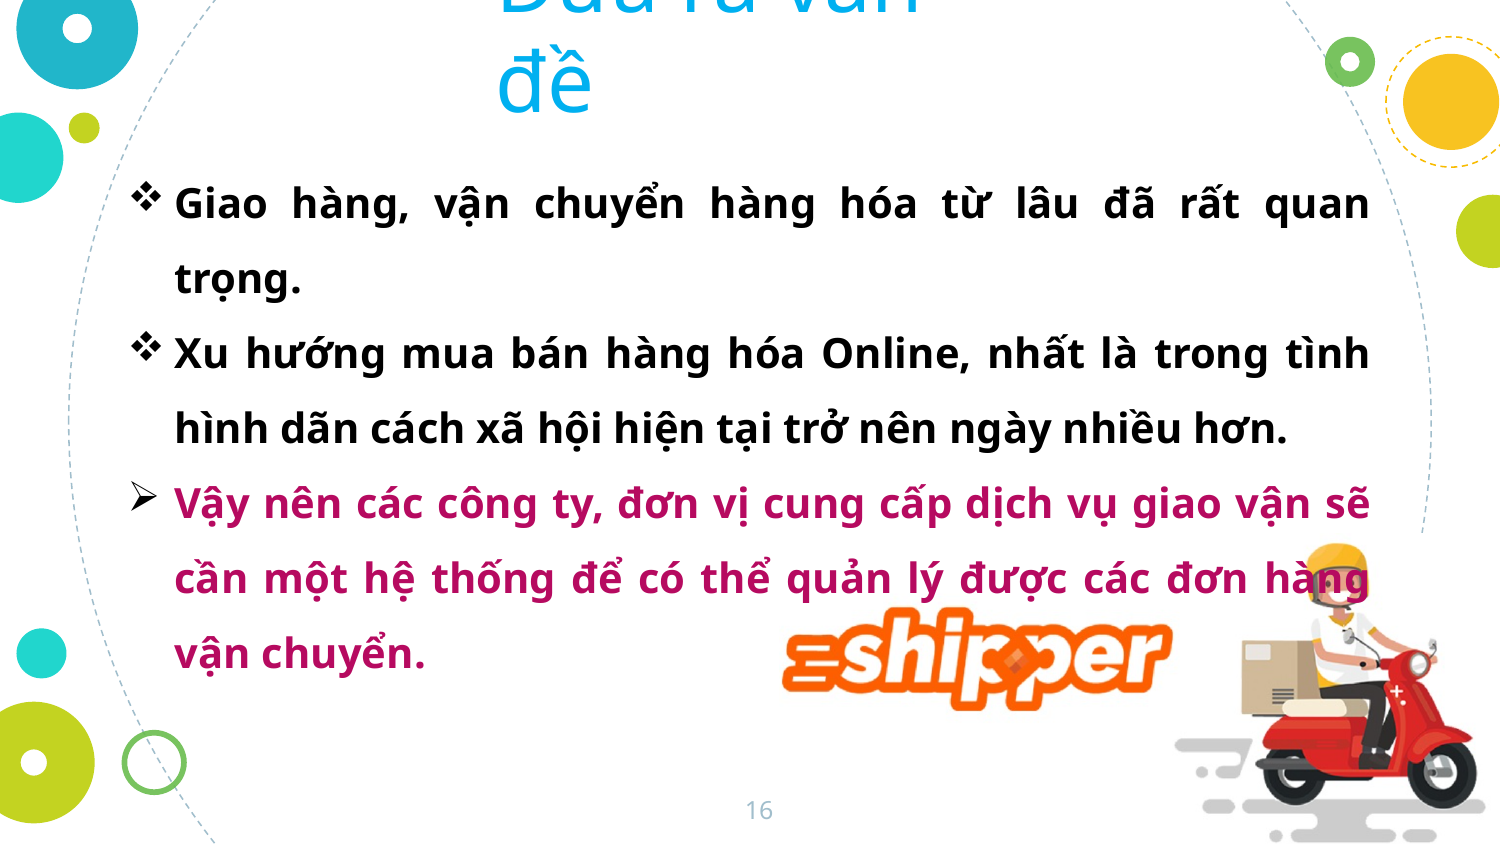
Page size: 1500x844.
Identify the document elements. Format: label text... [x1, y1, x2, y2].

picture [778, 533, 1500, 844]
text_box Giao hàng, vận chuyển hàng hóa từ lâu đã rất quan trọng. Xu hướng mua bán hàng hóa Online, nhất là trong tình hình dãn cách xã hội hiện tại trở nên ngày nhiều hơn. Vậy nên các công ty, đơn vị cung cấp dịch vụ giao vận sẽ cần một hệ thống để có thể quản lý được các đơn hàng vận chuyển. [113, 144, 1387, 759]
slide_number 16 [711, 779, 773, 844]
title Đưa ra vấn đề [480, 39, 1020, 144]
